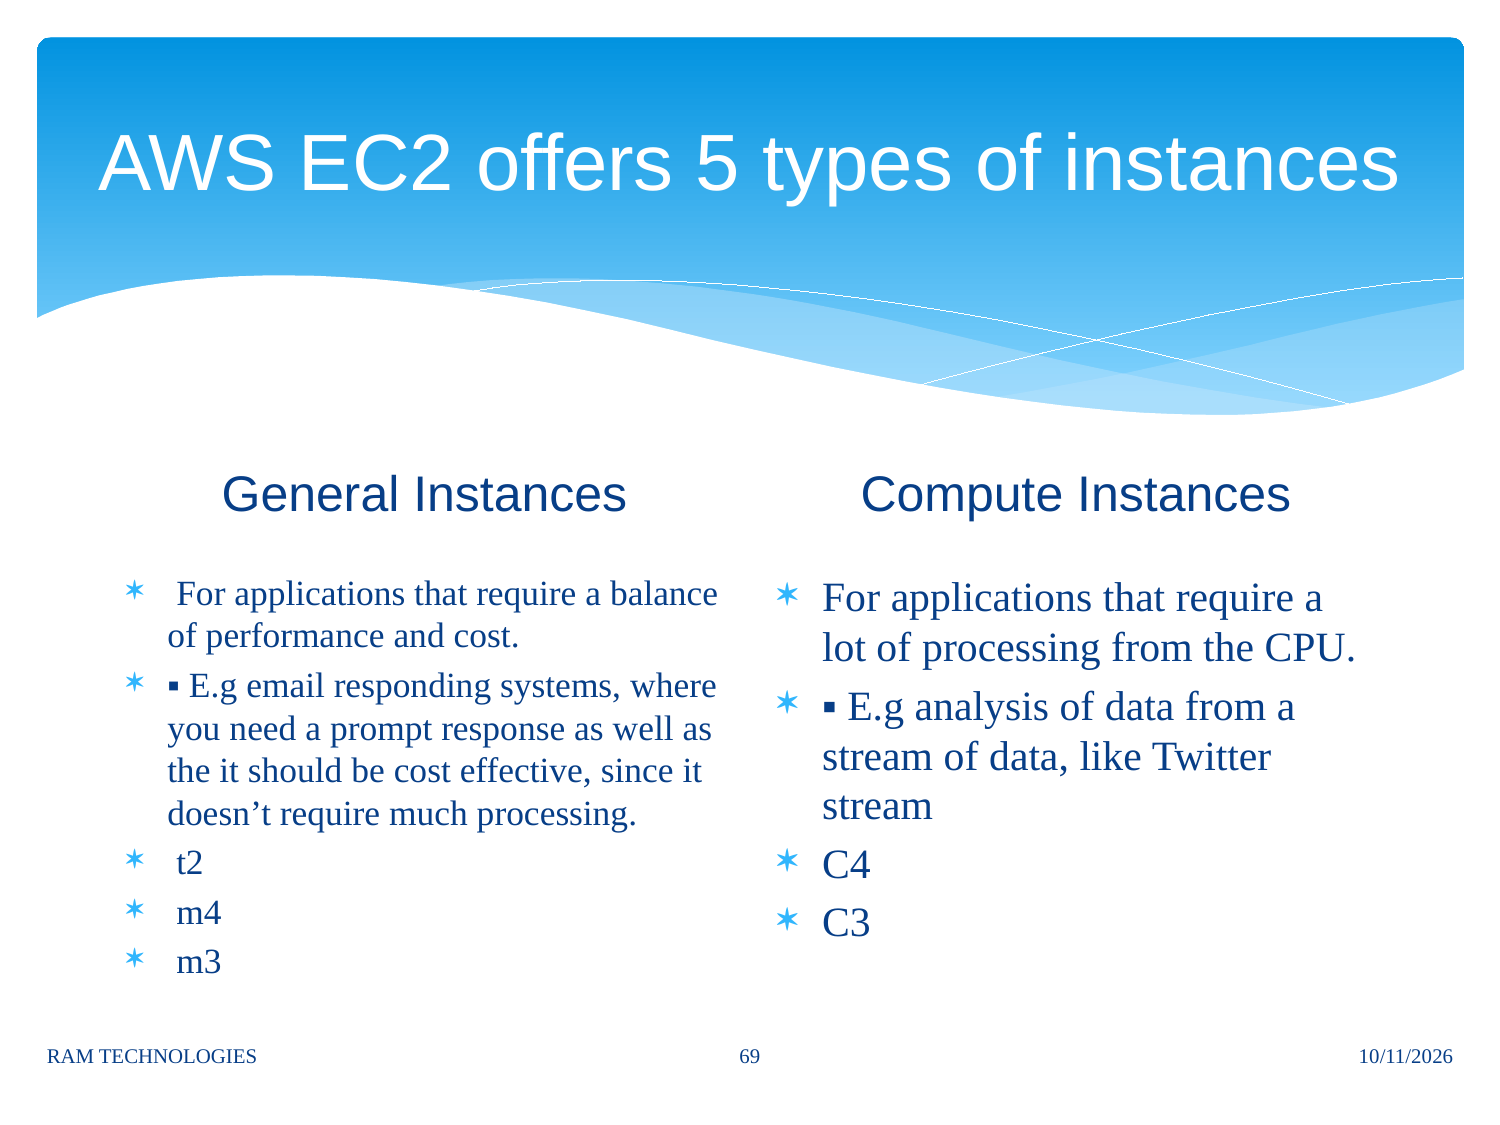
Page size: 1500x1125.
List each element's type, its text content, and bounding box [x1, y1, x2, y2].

slide_number 69 [654, 1025, 846, 1086]
list For applications that require a lot of processing from the CPU. ▪ E.g analysis of data from a stream of data, like Twitter stream C4 C3 [761, 562, 1389, 1005]
list Compute Instances [762, 439, 1390, 545]
footer RAM TECHNOLOGIES [31, 1025, 653, 1086]
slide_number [847, 1025, 1469, 1086]
list General Instances [111, 439, 738, 545]
title AWS EC2 offers 5 types of instances [75, 55, 1425, 261]
list For applications that require a balance of performance and cost. ▪ E.g email responding systems, where you need a prompt response as well as the it should be cost effective, since it doesn’t require much processing. t2 m4 m3 [111, 562, 738, 1005]
